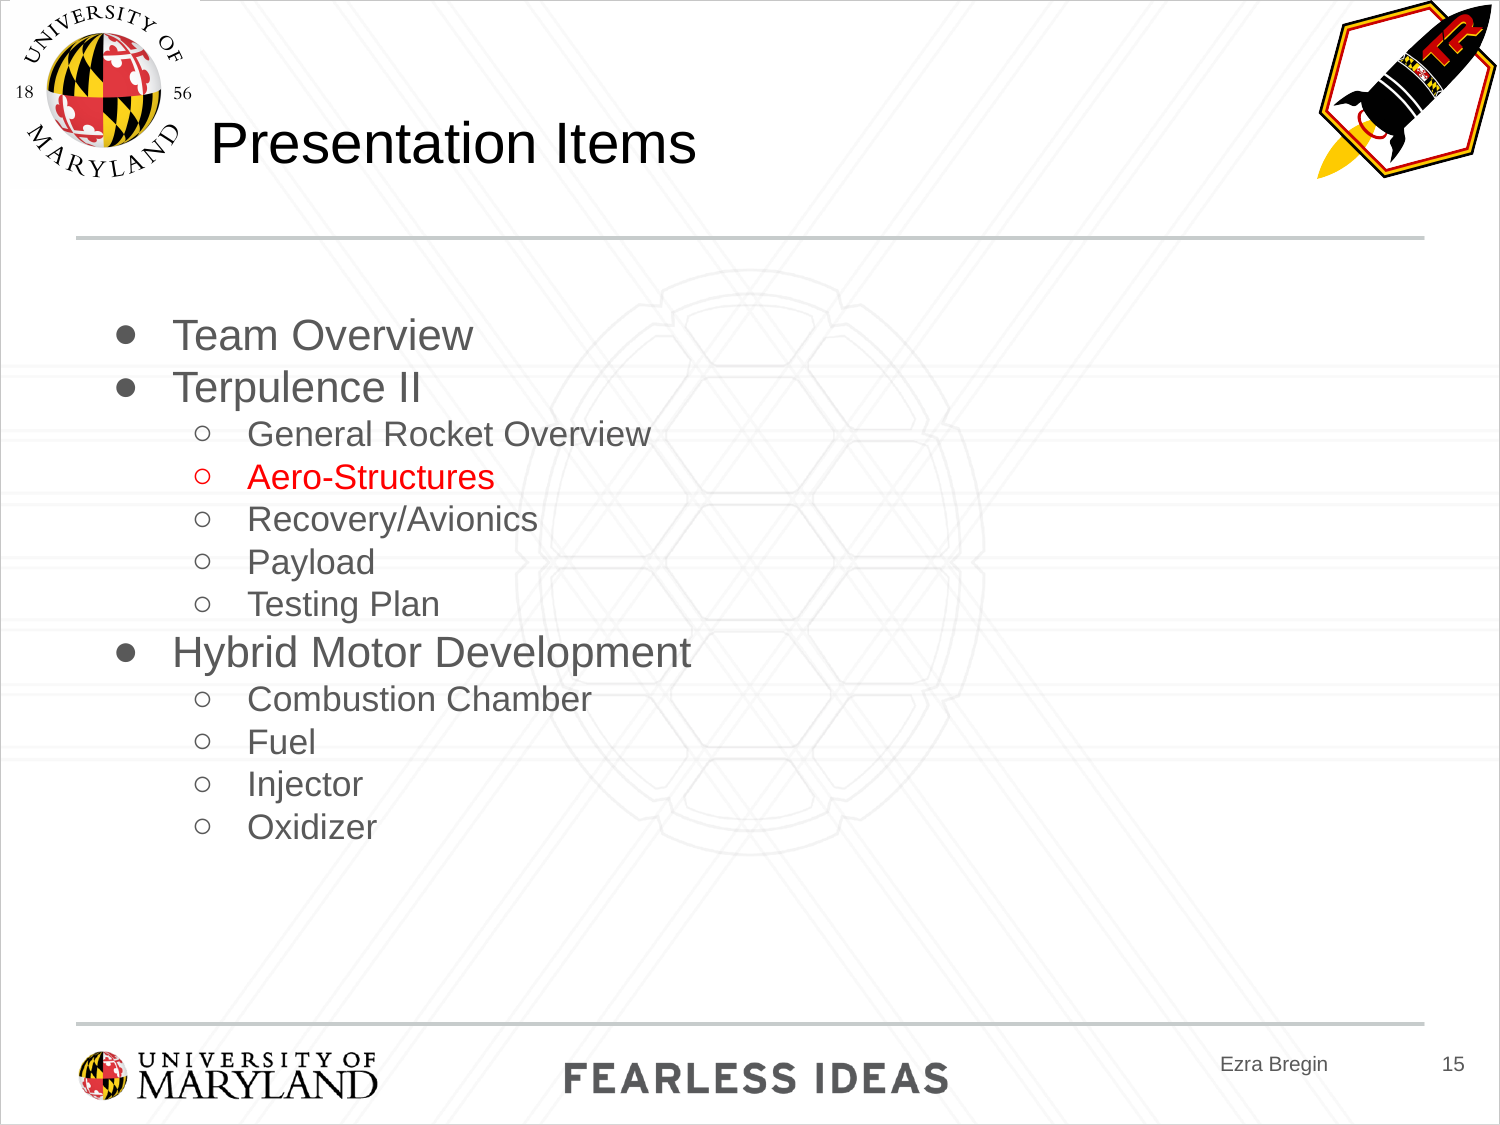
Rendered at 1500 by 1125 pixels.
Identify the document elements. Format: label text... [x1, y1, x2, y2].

list Team Overview Terpulence II General Rocket Overview Aero-Structures Recovery/Avionics Payload Testing Plan Hybrid Motor Development Combustion Chamber Fuel Injector Oxidizer [7, 205, 1405, 1037]
slide_number 15 [1389, 1019, 1480, 1106]
picture [0, 0, 1500, 1125]
title Presentation Items [195, 90, 1419, 216]
slide_number Ezra Bregin [1199, 1029, 1445, 1097]
